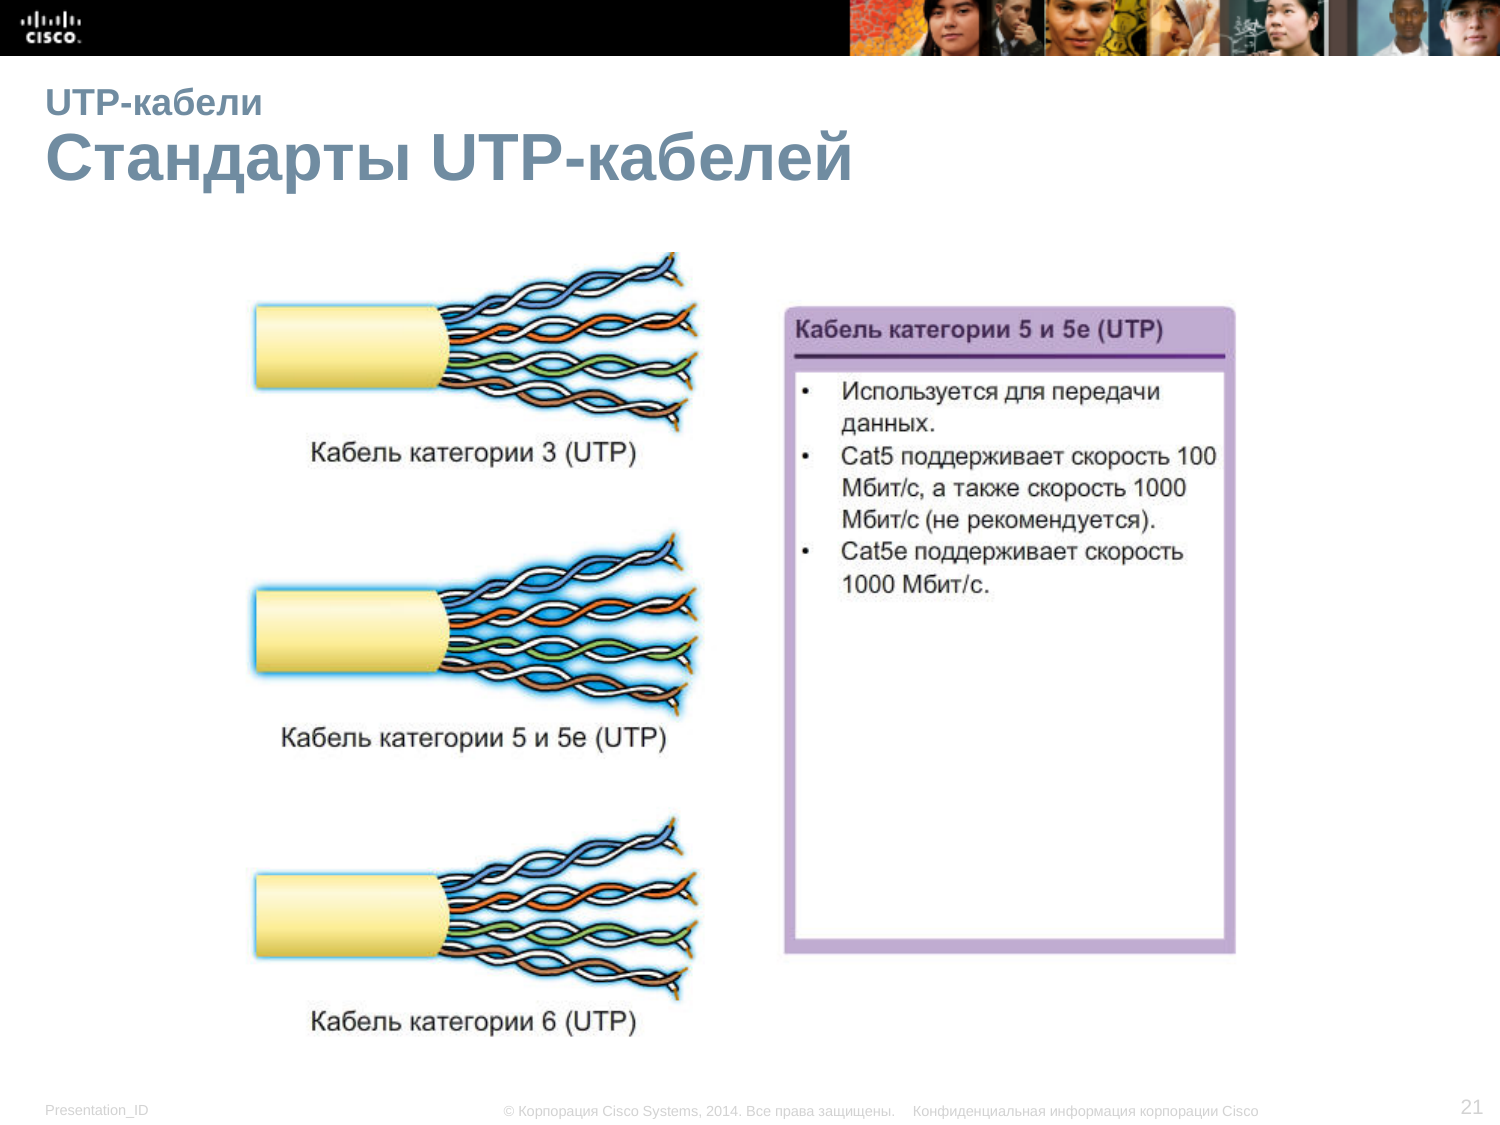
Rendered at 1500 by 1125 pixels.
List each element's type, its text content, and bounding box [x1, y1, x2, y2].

picture [234, 252, 1298, 1058]
picture [0, 0, 1500, 56]
title UTP-кабели Стандарты UTP-кабелей [31, 64, 1471, 203]
